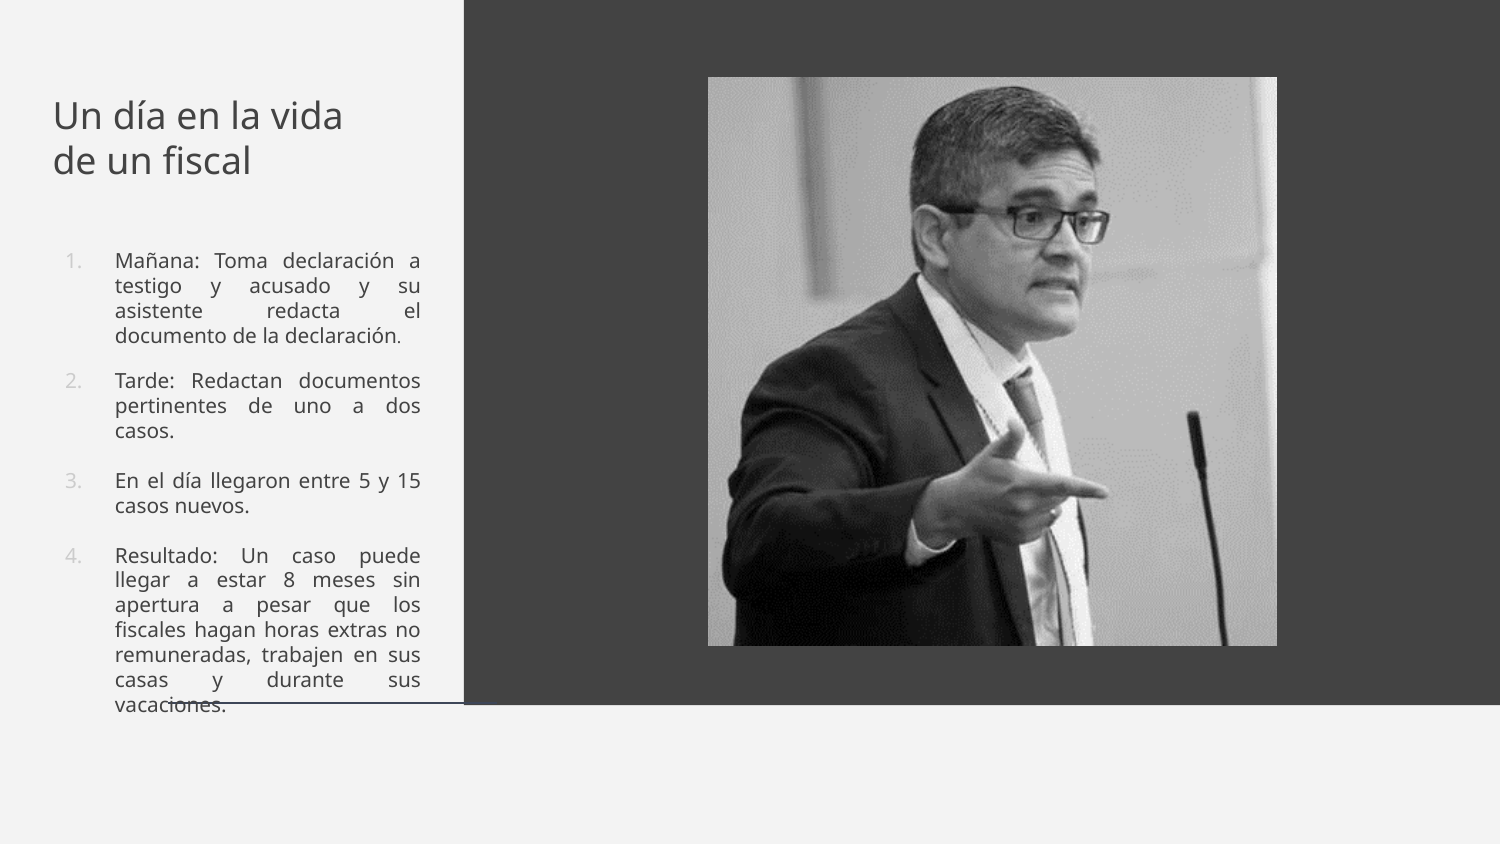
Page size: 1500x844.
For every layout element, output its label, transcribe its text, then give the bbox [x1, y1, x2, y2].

picture [707, 76, 1277, 646]
title Un día en la vida de un fiscal [37, 77, 365, 232]
text_box [463, 0, 1500, 706]
subtitle Mañana: Toma declaración a testigo y acusado y su asistente redacta el documento de la declaración. Tarde: Redactan documentos pertinentes de uno a dos casos. En el día llegaron entre 5 y 15 casos nuevos. Resultado: Un caso puede llegar a estar 8 meses sin apertura a pesar que los fiscales hagan horas extras no remuneradas, trabajen en sus casas y durante sus vacaciones. [24, 232, 436, 706]
